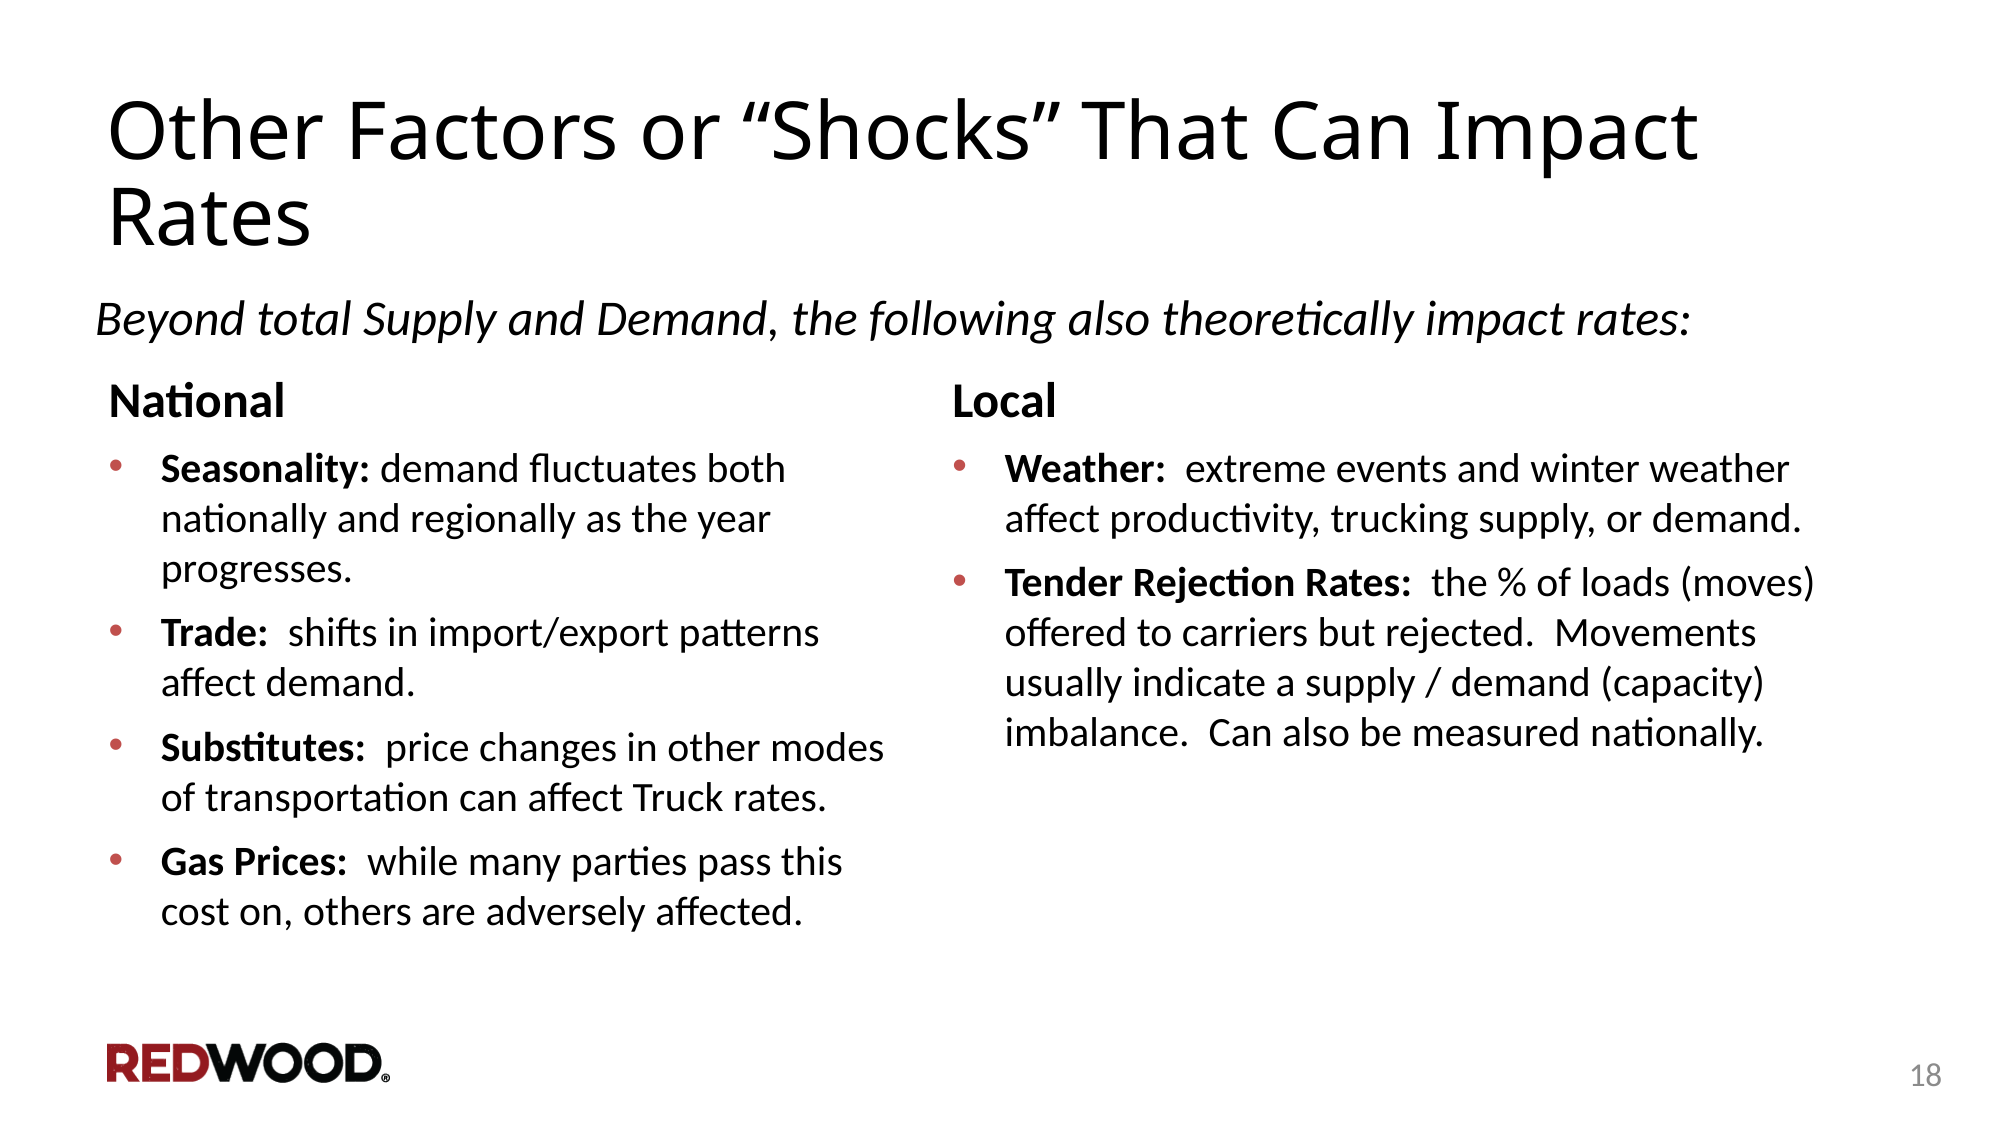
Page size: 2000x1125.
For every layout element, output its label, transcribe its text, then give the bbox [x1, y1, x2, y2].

text_box Local [937, 330, 1601, 432]
text_box 18 [1874, 1042, 1963, 1103]
text_box National [93, 330, 757, 432]
picture [107, 1042, 390, 1083]
text_box Beyond total Supply and Demand, the following also theoretically impact rates: [80, 248, 1875, 353]
text_box Other Factors or “Shocks” That Can Impact Rates [90, 82, 1900, 272]
text_box Seasonality: demand fluctuates both nationally and regionally as the year progresses. Trade: shifts in import/export patterns affect demand. Substitutes: price changes in other modes of transportation can affect Truck rates. Gas Prices: while many parties pass this cost on, others are adversely affected. [93, 432, 906, 1081]
text_box Weather: extreme events and winter weather affect productivity, trucking supply, or demand. Tender Rejection Rates: the % of loads (moves) offered to carriers but rejected. Movements usually indicate a supply / demand (capacity) imbalance. Can also be measured nationally. [937, 432, 1850, 1081]
